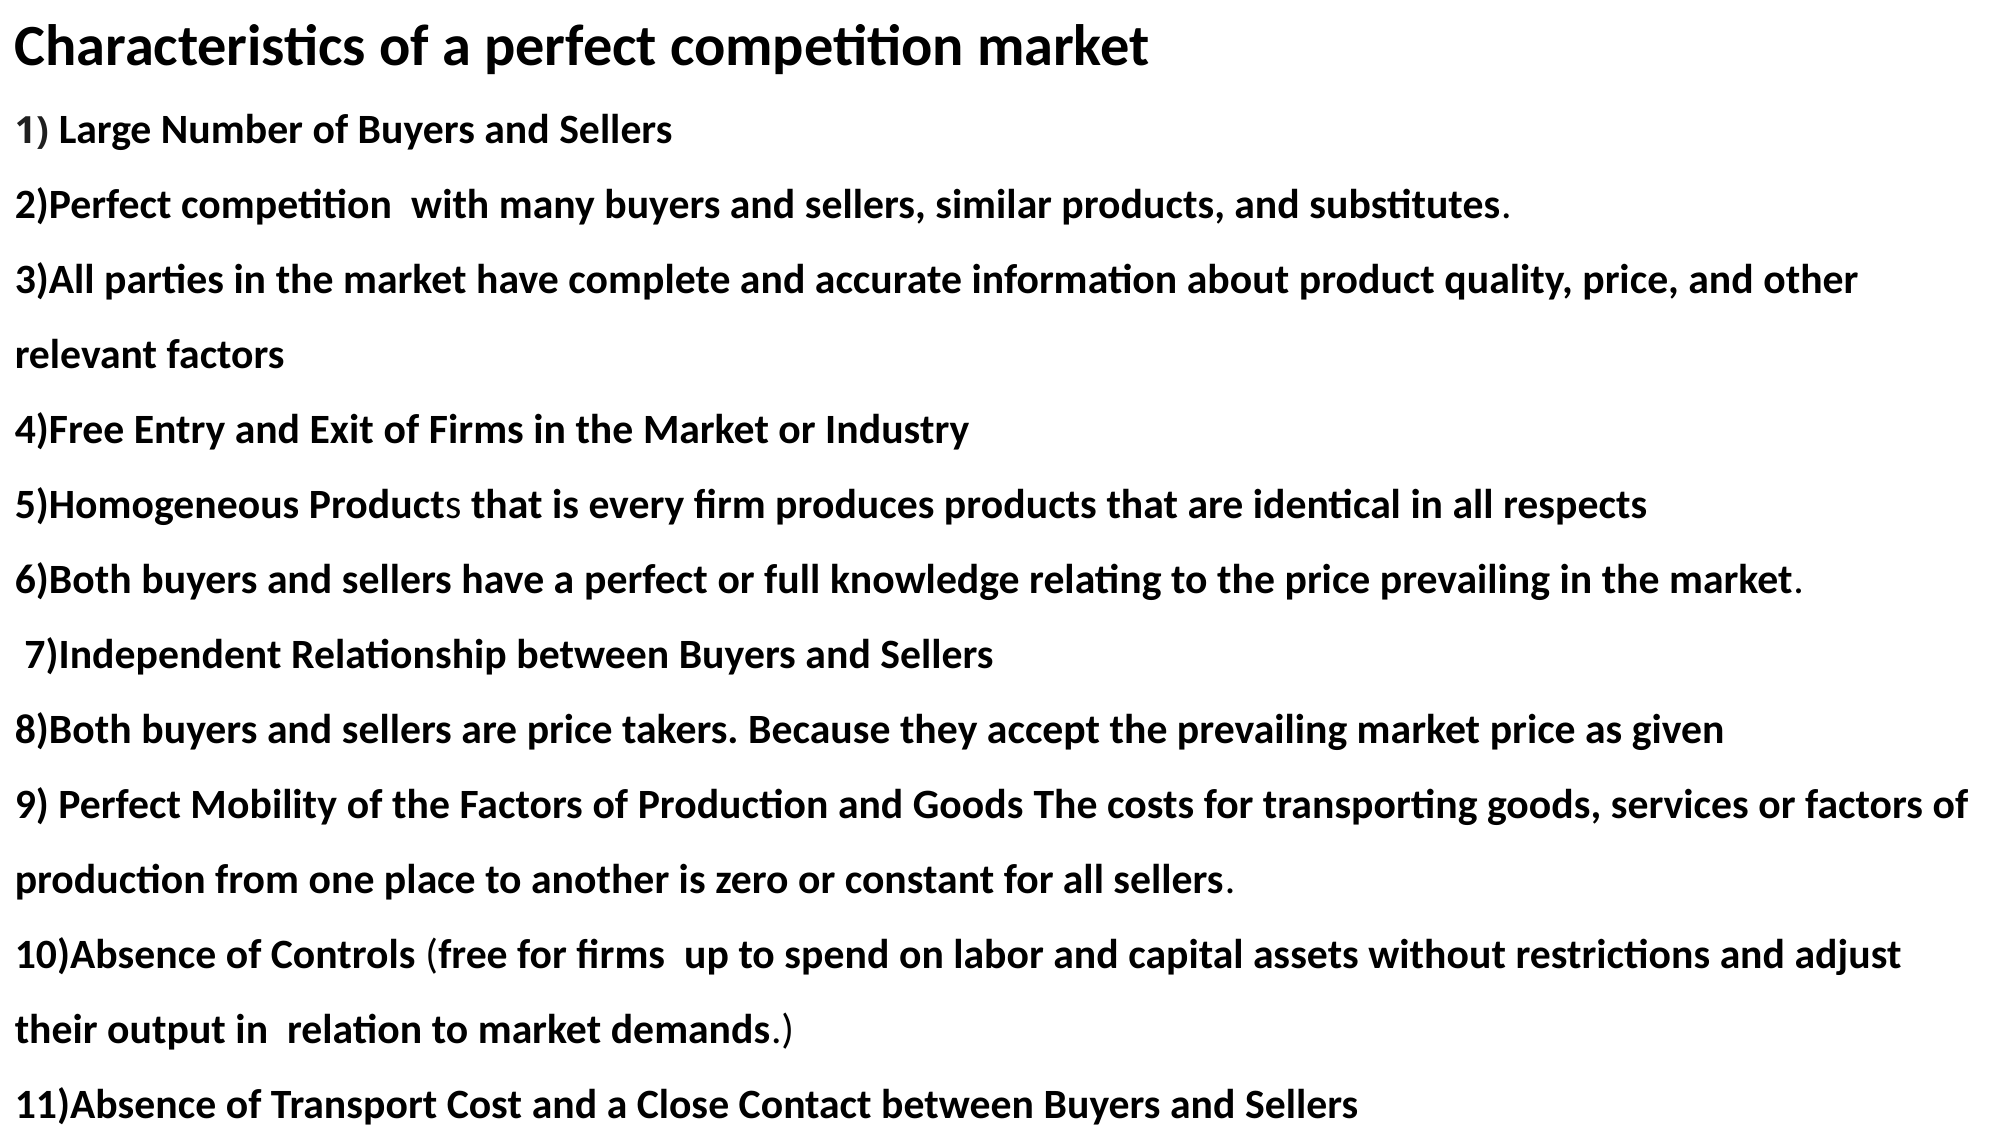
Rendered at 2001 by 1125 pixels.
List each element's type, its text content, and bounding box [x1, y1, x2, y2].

text_box Characteristics of a perfect competition market 1) Large Number of Buyers and Sellers 2)Perfect competition with many buyers and sellers, similar products, and substitutes. 3)All parties in the market have complete and accurate information about product quality, price, and other relevant factors 4)Free Entry and Exit of Firms in the Market or Industry 5)Homogeneous Products that is every firm produces products that are identical in all respects 6)Both buyers and sellers have a perfect or full knowledge relating to the price prevailing in the market. 7)Independent Relationship between Buyers and Sellers 8)Both buyers and sellers are price takers. Because they accept the prevailing market price as given 9) Perfect Mobility of the Factors of Production and Goods The costs for transporting goods, services or factors of production from one place to another is zero or constant for all sellers. 10)Absence of Controls (free for firms up to spend on labor and capital assets without restrictions and adjust their output in relation to market demands.) 11)Absence of Transport Cost and a Close Contact between Buyers and Sellers [0, 0, 2000, 1125]
